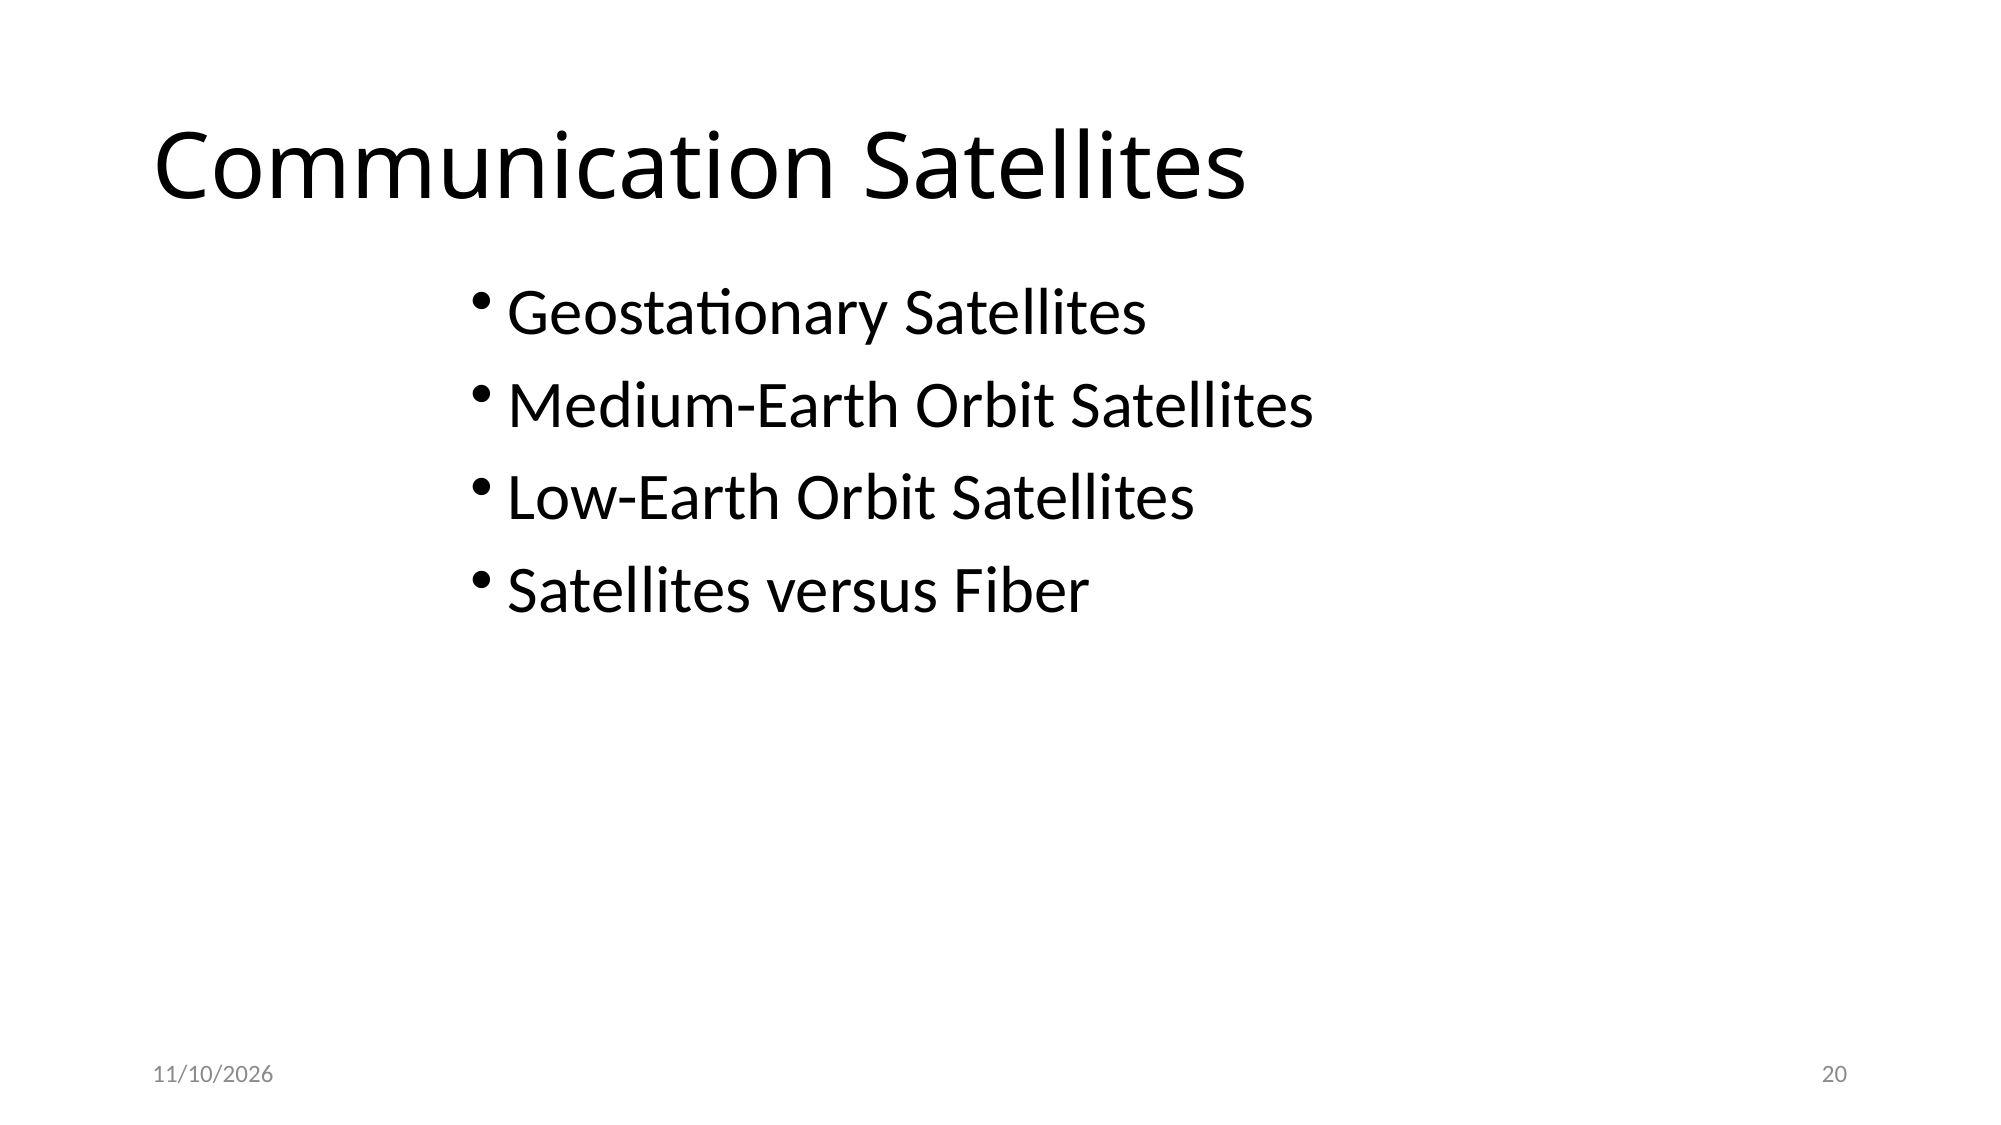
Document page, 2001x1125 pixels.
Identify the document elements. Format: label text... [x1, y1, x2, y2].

list Geostationary Satellites Medium-Earth Orbit Satellites Low-Earth Orbit Satellites Satellites versus Fiber [455, 269, 1750, 1075]
slide_number 20 [1412, 1042, 1863, 1103]
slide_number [137, 1042, 588, 1103]
title Communication Satellites [137, 59, 1863, 278]
